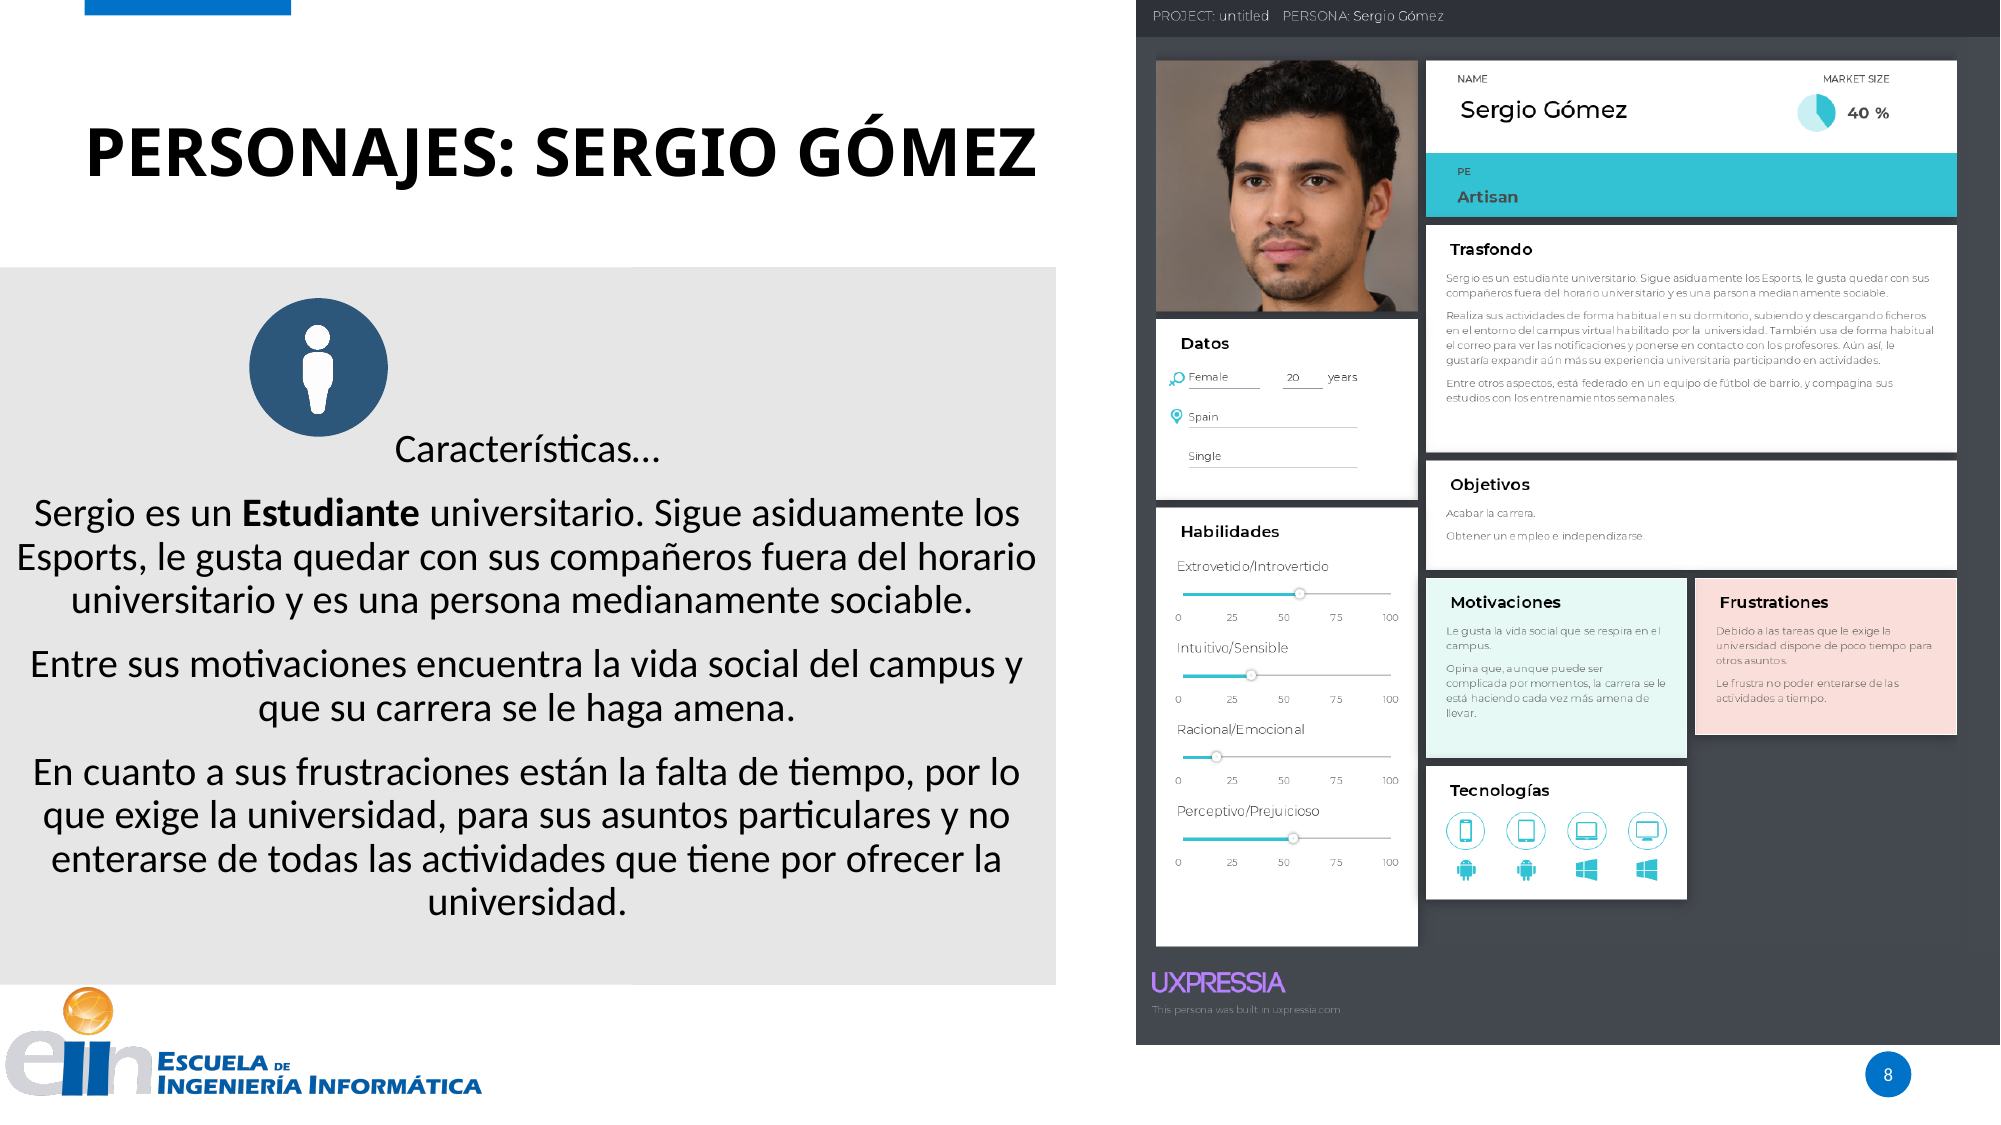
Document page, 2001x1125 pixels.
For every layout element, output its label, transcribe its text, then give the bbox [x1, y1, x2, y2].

picture [1136, 0, 2000, 1045]
slide_number 8 [1864, 1059, 1913, 1090]
picture [632, 267, 1056, 985]
picture [1, 987, 482, 1125]
title Personajes: Sergio gómez [84, 40, 1136, 192]
picture [257, 309, 376, 428]
list Características… Sergio es un Estudiante universitario. Sigue asiduamente los Esports, le gusta quedar con sus compañeros fuera del horario universitario y es una persona medianamente sociable. Entre sus motivaciones encuentra la vida social del campus y que su carrera se le haga amena. En cuanto a sus frustraciones están la falta de tiempo, por lo que exige la universidad, para sus asuntos particulares y no enterarse de todas las actividades que tiene por ofrecer la universidad. [15, 427, 632, 972]
